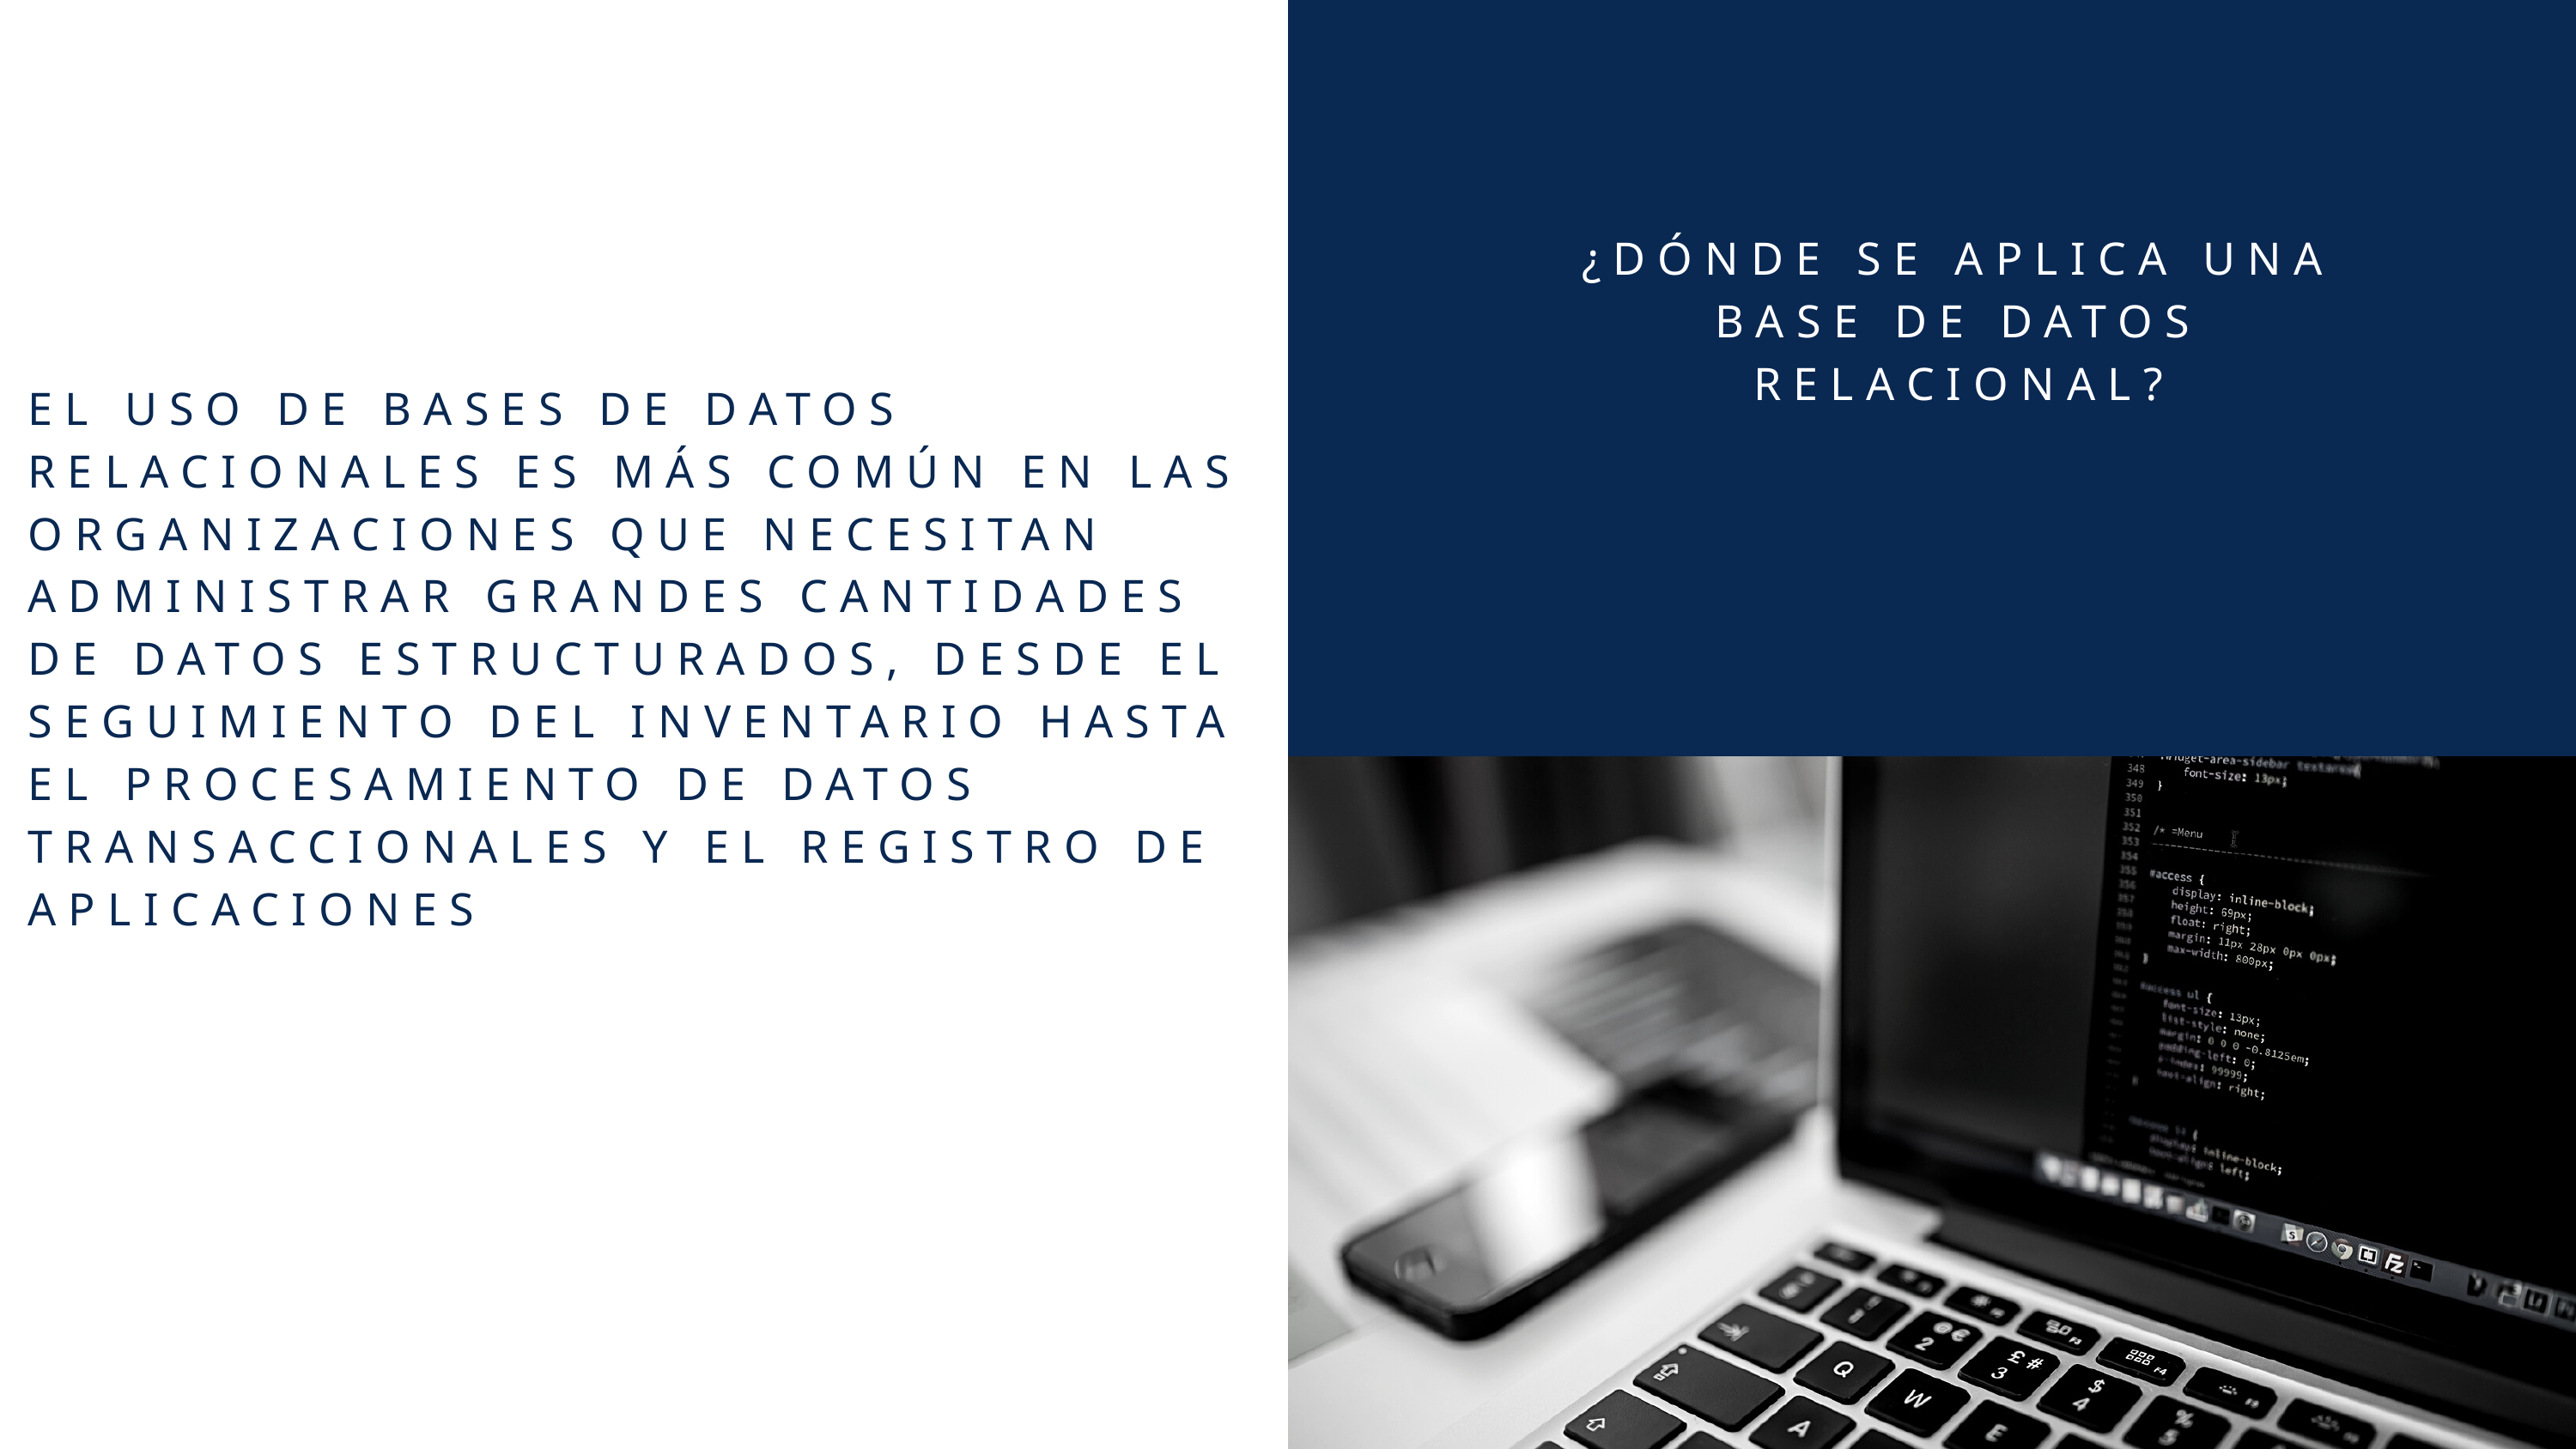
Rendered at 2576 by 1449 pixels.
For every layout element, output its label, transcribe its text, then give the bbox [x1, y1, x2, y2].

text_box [1287, 0, 2576, 757]
text_box EL USO DE BASES DE DATOS RELACIONALES ES MÁS COMÚN EN LAS ORGANIZACIONES QUE NECESITAN ADMINISTRAR GRANDES CANTIDADES DE DATOS ESTRUCTURADOS, DESDE EL SEGUIMIENTO DEL INVENTARIO HASTA EL PROCESAMIENTO DE DATOS TRANSACCIONALES Y EL REGISTRO DE APLICACIONES [27, 371, 1283, 935]
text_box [1287, 762, 2576, 1449]
